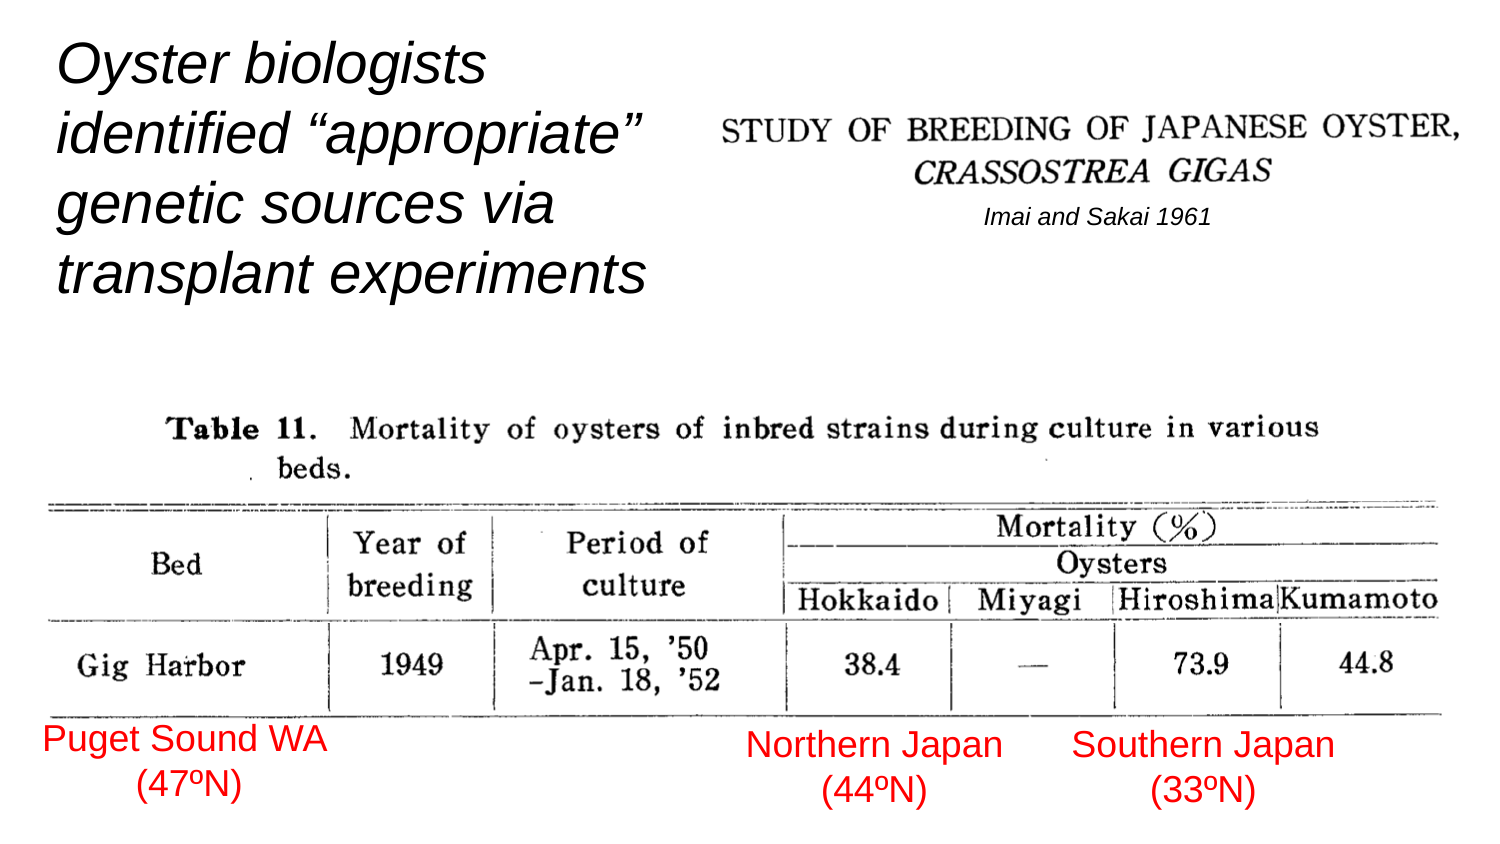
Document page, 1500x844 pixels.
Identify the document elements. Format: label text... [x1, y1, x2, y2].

picture [17, 401, 1455, 622]
picture [16, 623, 1455, 844]
text_box Oyster biologists identified “appropriate” genetic sources via transplant experiments [41, 18, 714, 313]
picture [701, 83, 1488, 216]
text_box Imai and Sakai 1961 [968, 216, 1228, 239]
